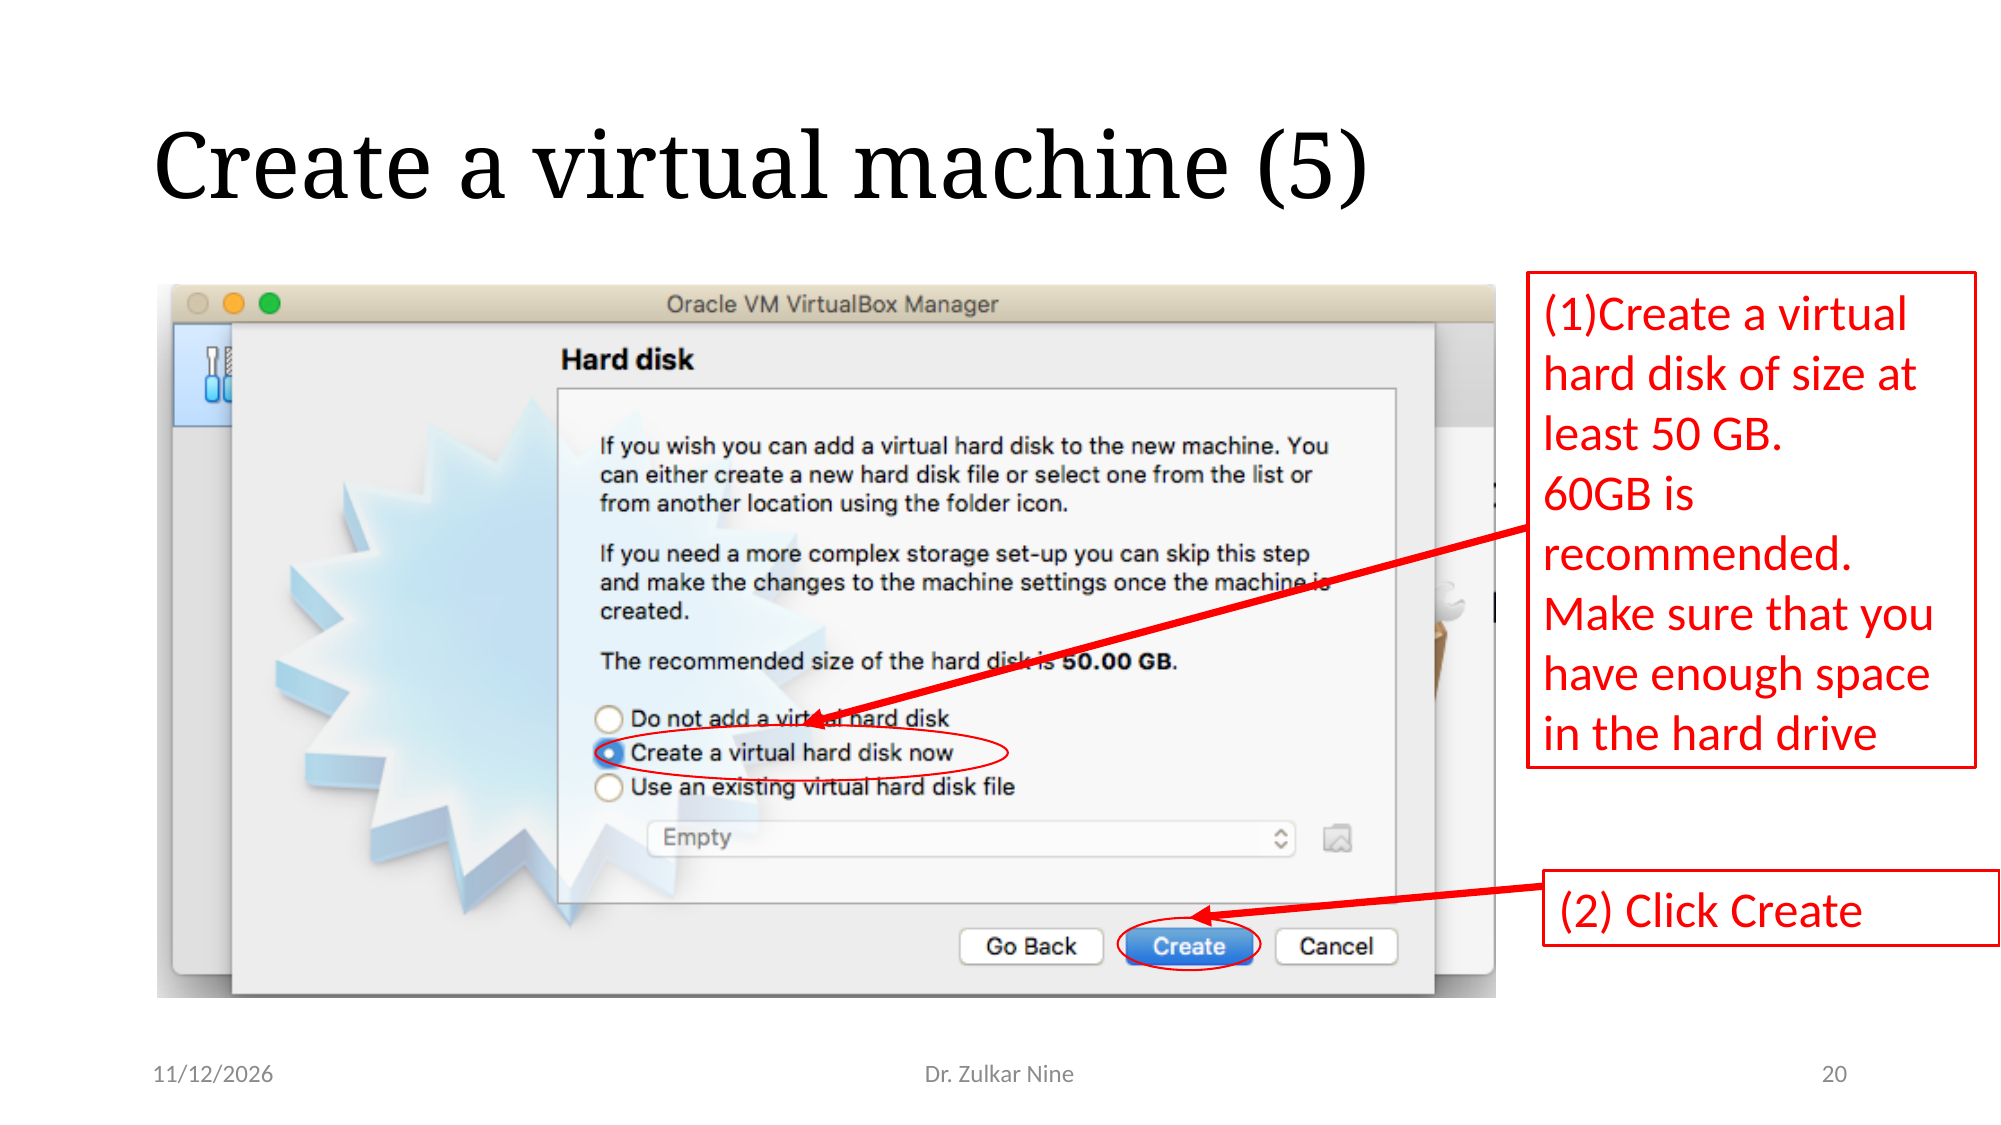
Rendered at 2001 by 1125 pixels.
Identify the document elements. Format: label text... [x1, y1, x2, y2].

text_box (2) Click Create [1543, 870, 2000, 946]
footer Dr. Zulkar Nine [662, 1042, 1338, 1103]
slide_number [137, 1042, 588, 1103]
text_box (1)Create a virtual hard disk of size at least 50 GB. 60GB is recommended. Make sure that you have enough space in the hard drive [1528, 272, 1976, 768]
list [157, 284, 1496, 999]
title Create a virtual machine (5) [137, 59, 1863, 278]
slide_number 20 [1412, 1042, 1863, 1103]
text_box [1189, 886, 1544, 918]
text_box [801, 527, 1529, 725]
